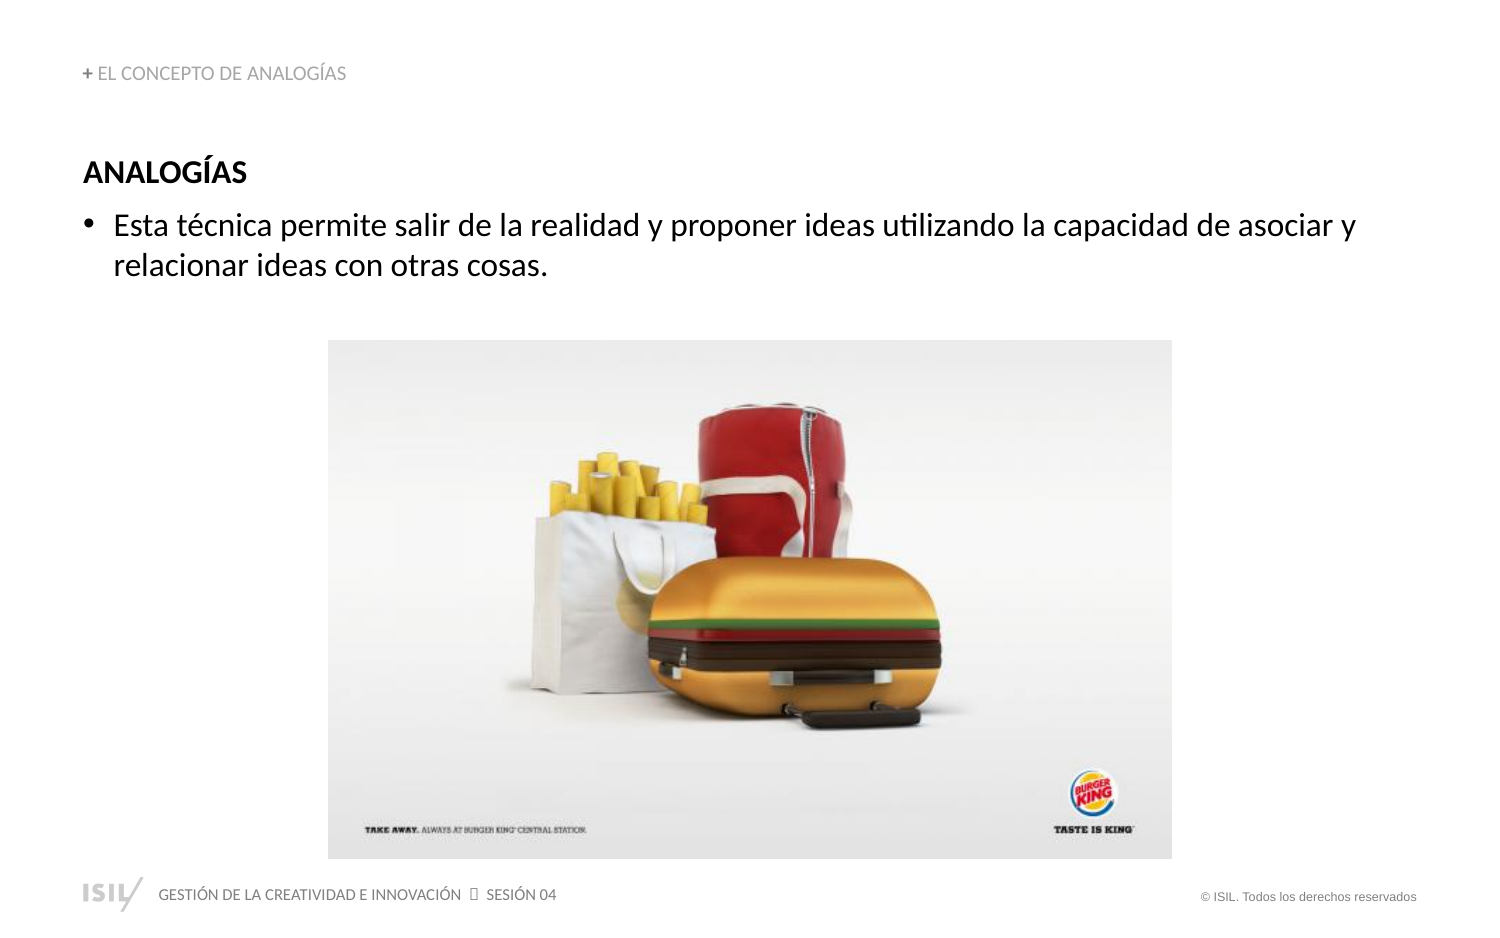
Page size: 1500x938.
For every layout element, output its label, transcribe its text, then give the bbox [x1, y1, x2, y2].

picture [328, 340, 1172, 859]
text_box + EL CONCEPTO DE ANALOGÍAS [82, 61, 494, 85]
text_box ANALOGÍAS Esta técnica permite salir de la realidad y proponer ideas utilizando la capacidad de asociar y relacionar ideas con otras cosas. [83, 150, 1424, 283]
